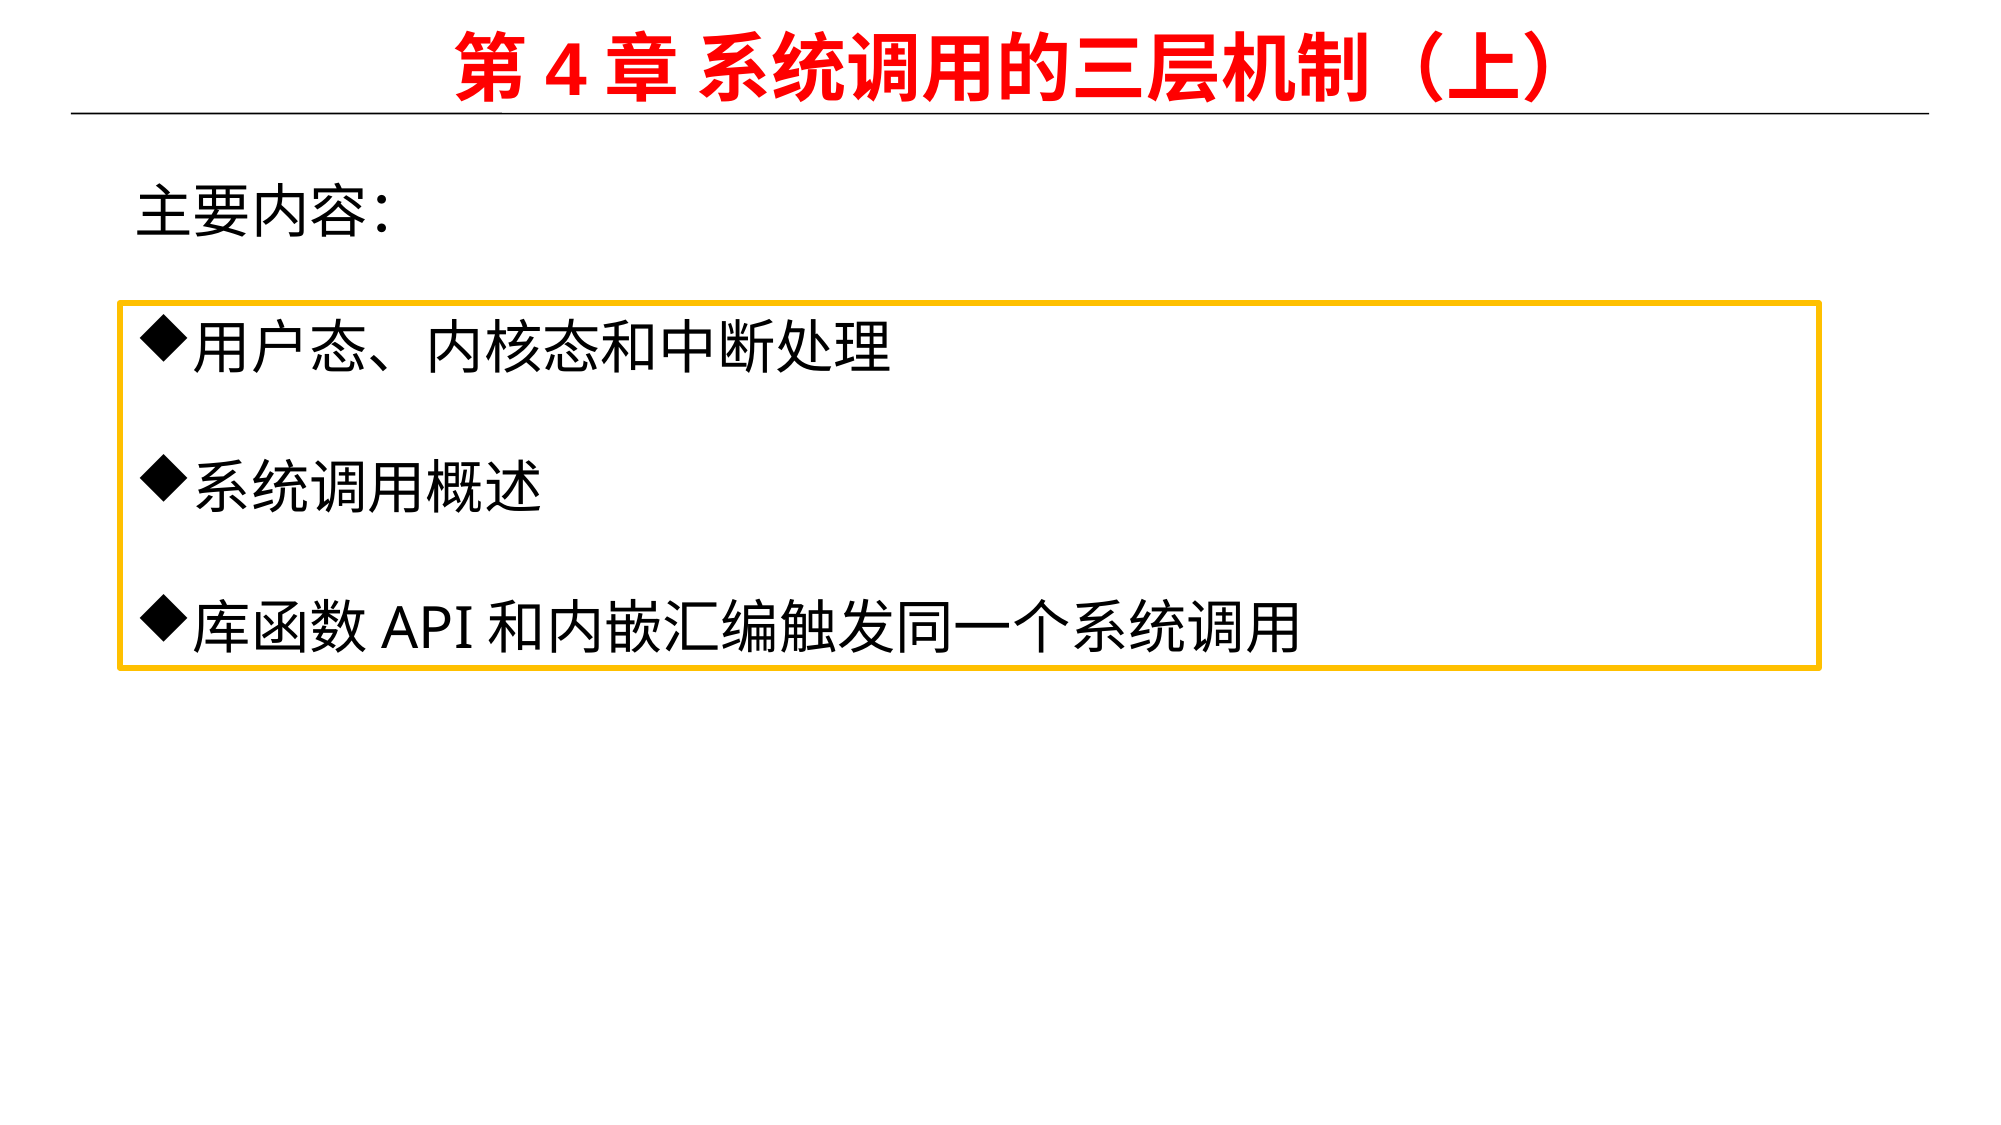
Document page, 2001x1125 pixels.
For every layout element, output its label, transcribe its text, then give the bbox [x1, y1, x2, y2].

text_box 用户态、内核态和中断处理 系统调用概述 库函数API和内嵌汇编触发同一个系统调用 [118, 301, 1821, 670]
text_box 主要内容： [120, 166, 851, 252]
title 第4章 系统调用的三层机制（上） [270, 16, 1779, 213]
